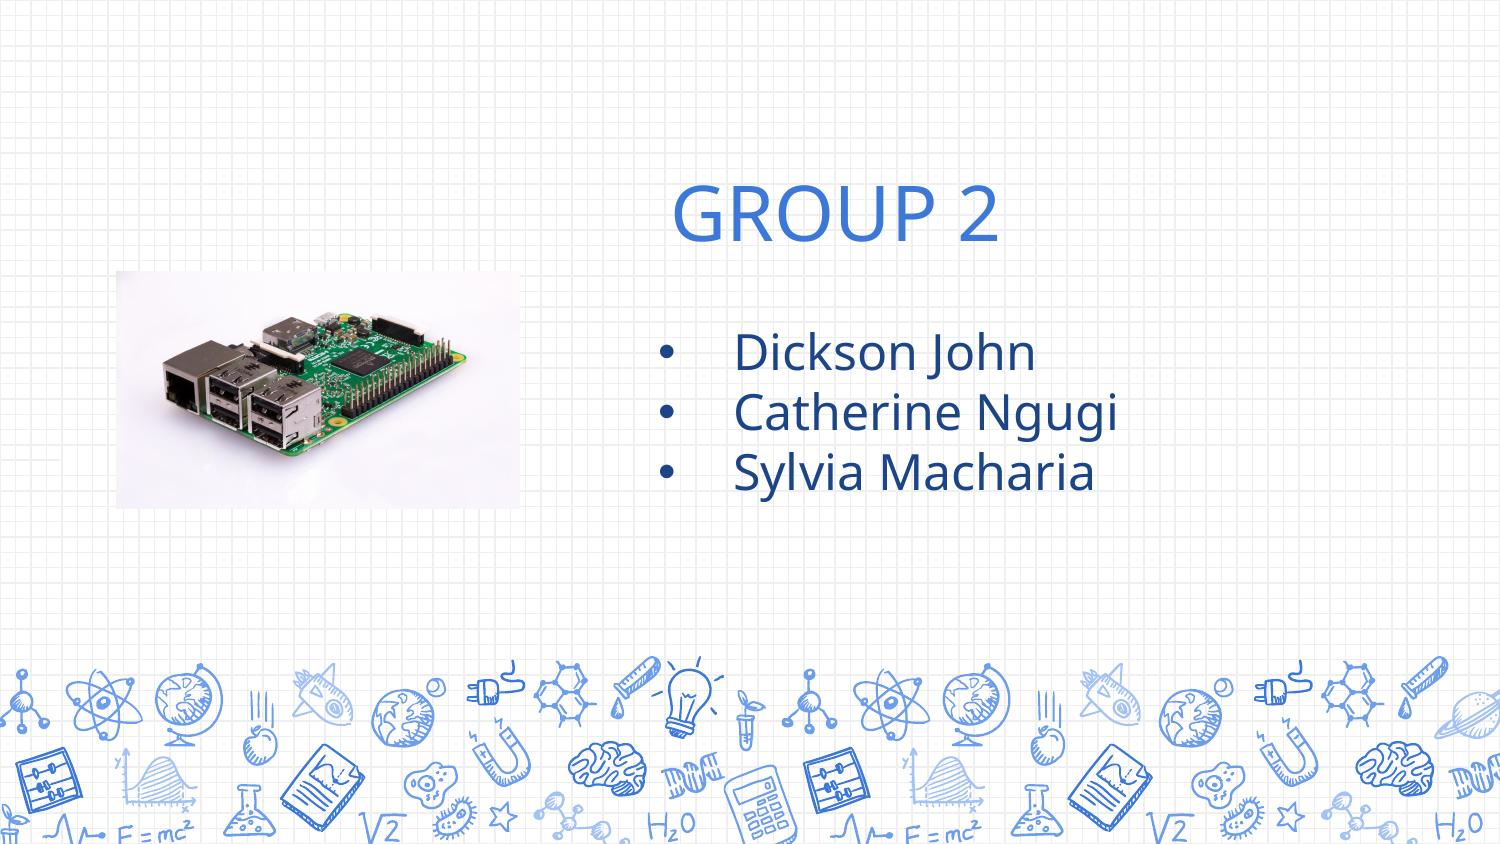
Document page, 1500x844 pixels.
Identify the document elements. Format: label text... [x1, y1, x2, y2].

picture [116, 271, 520, 510]
title GROUP 2 [655, 125, 1500, 272]
subtitle Dickson John Catherine Ngugi Sylvia Macharia [643, 305, 1397, 607]
